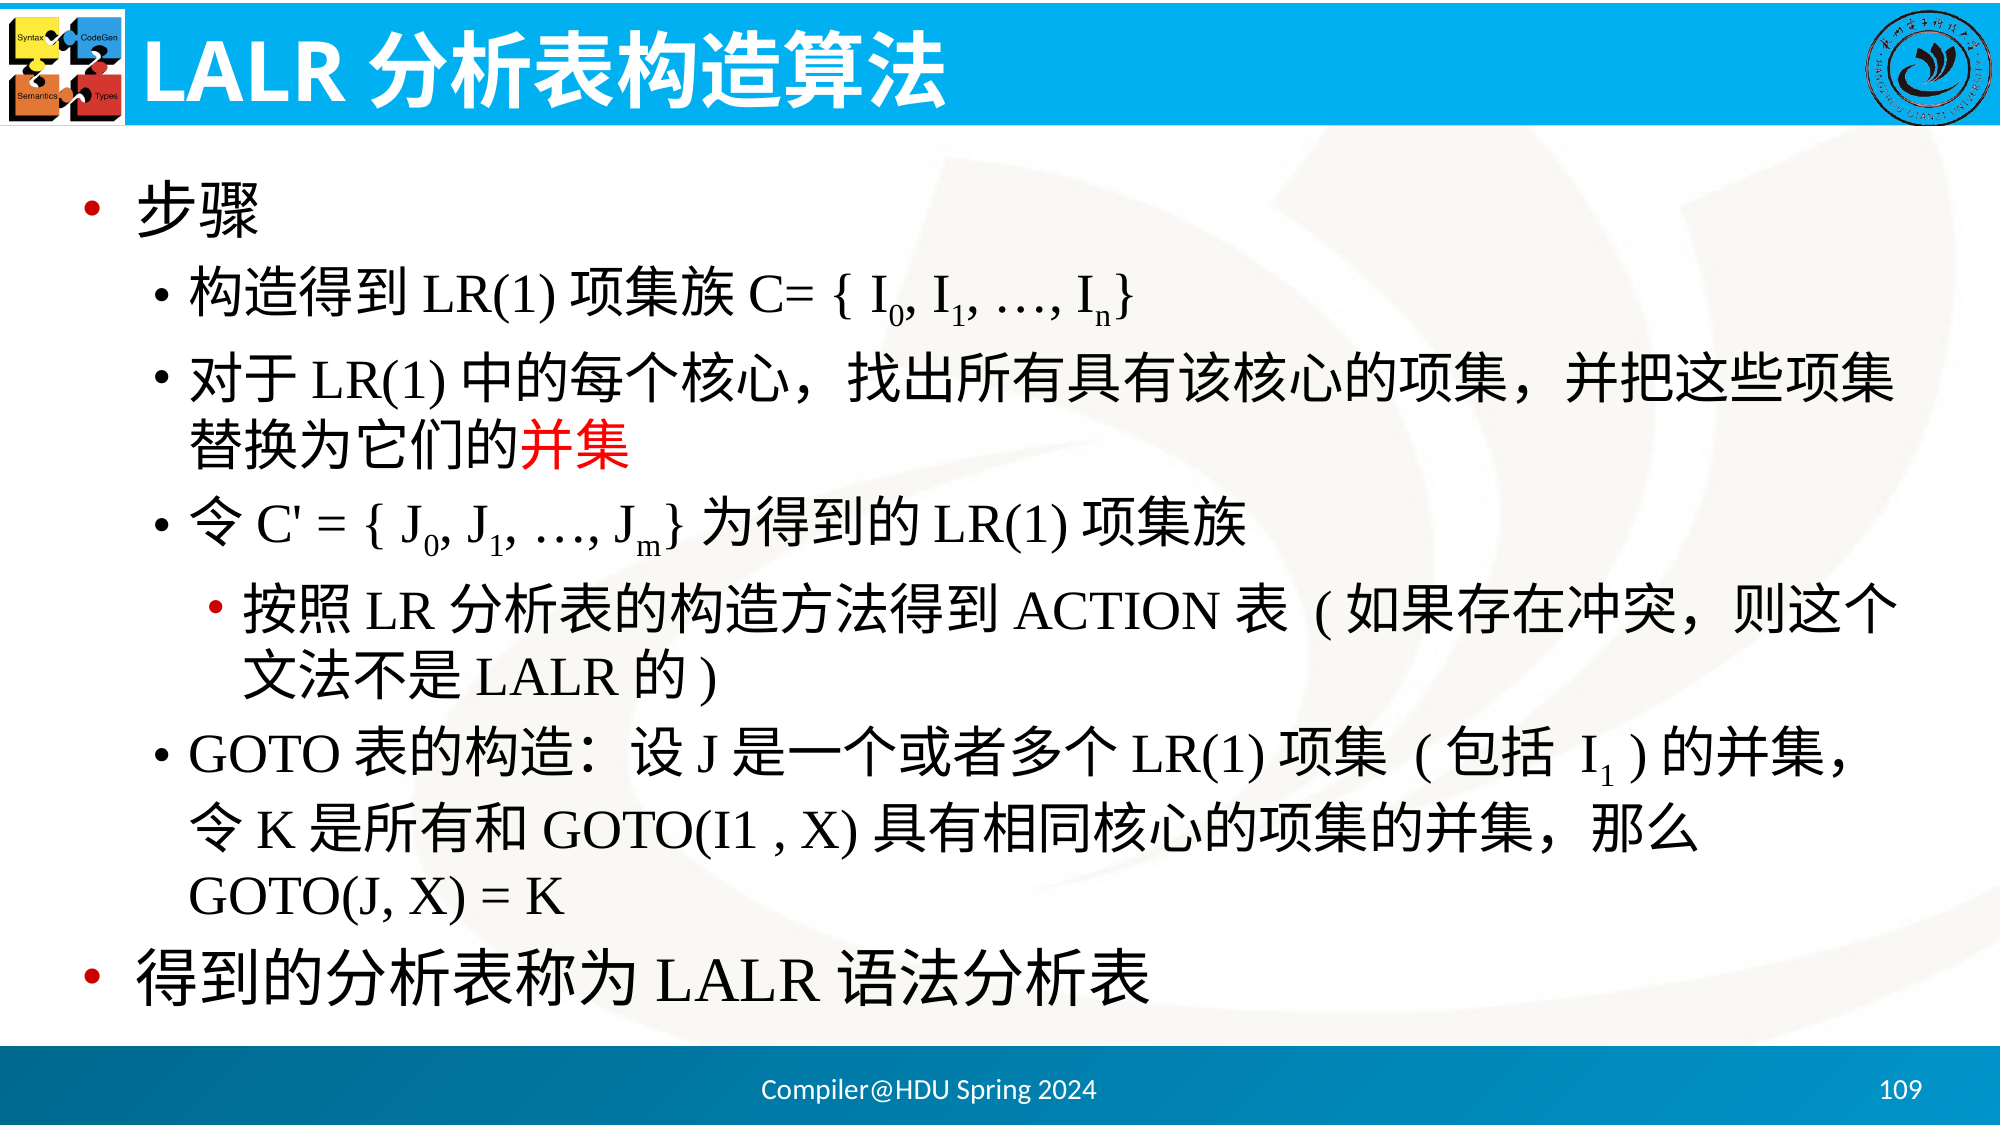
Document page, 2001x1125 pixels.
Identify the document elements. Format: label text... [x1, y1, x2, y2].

footer Compiler@HDU Spring 2024 [612, 1049, 1247, 1125]
slide_number 109 [1503, 1049, 1938, 1125]
list 步骤 构造得到LR(1)项集族C= { I0, I1, …, In} 对于LR(1)中的每个核心，找出所有具有该核心的项集，并把这些项集替换为它们的并集 令C' = { J0, J1, …, Jm}为得到的LR(1)项集族 按照LR分析表的构造方法得到ACTION表 (如果存在冲突，则这个文法不是LALR的) GOTO表的构造：设J是一个或者多个LR(1)项集 (包括 I1 )的并集，令K是所有和GOTO(I1 , X)具有相同核心的项集的并集，那么GOTO(J, X) = K 得到的分析表称为LALR语法分析表 [66, 162, 1934, 1025]
title LALR分析表构造算法 [125, 6, 1934, 126]
